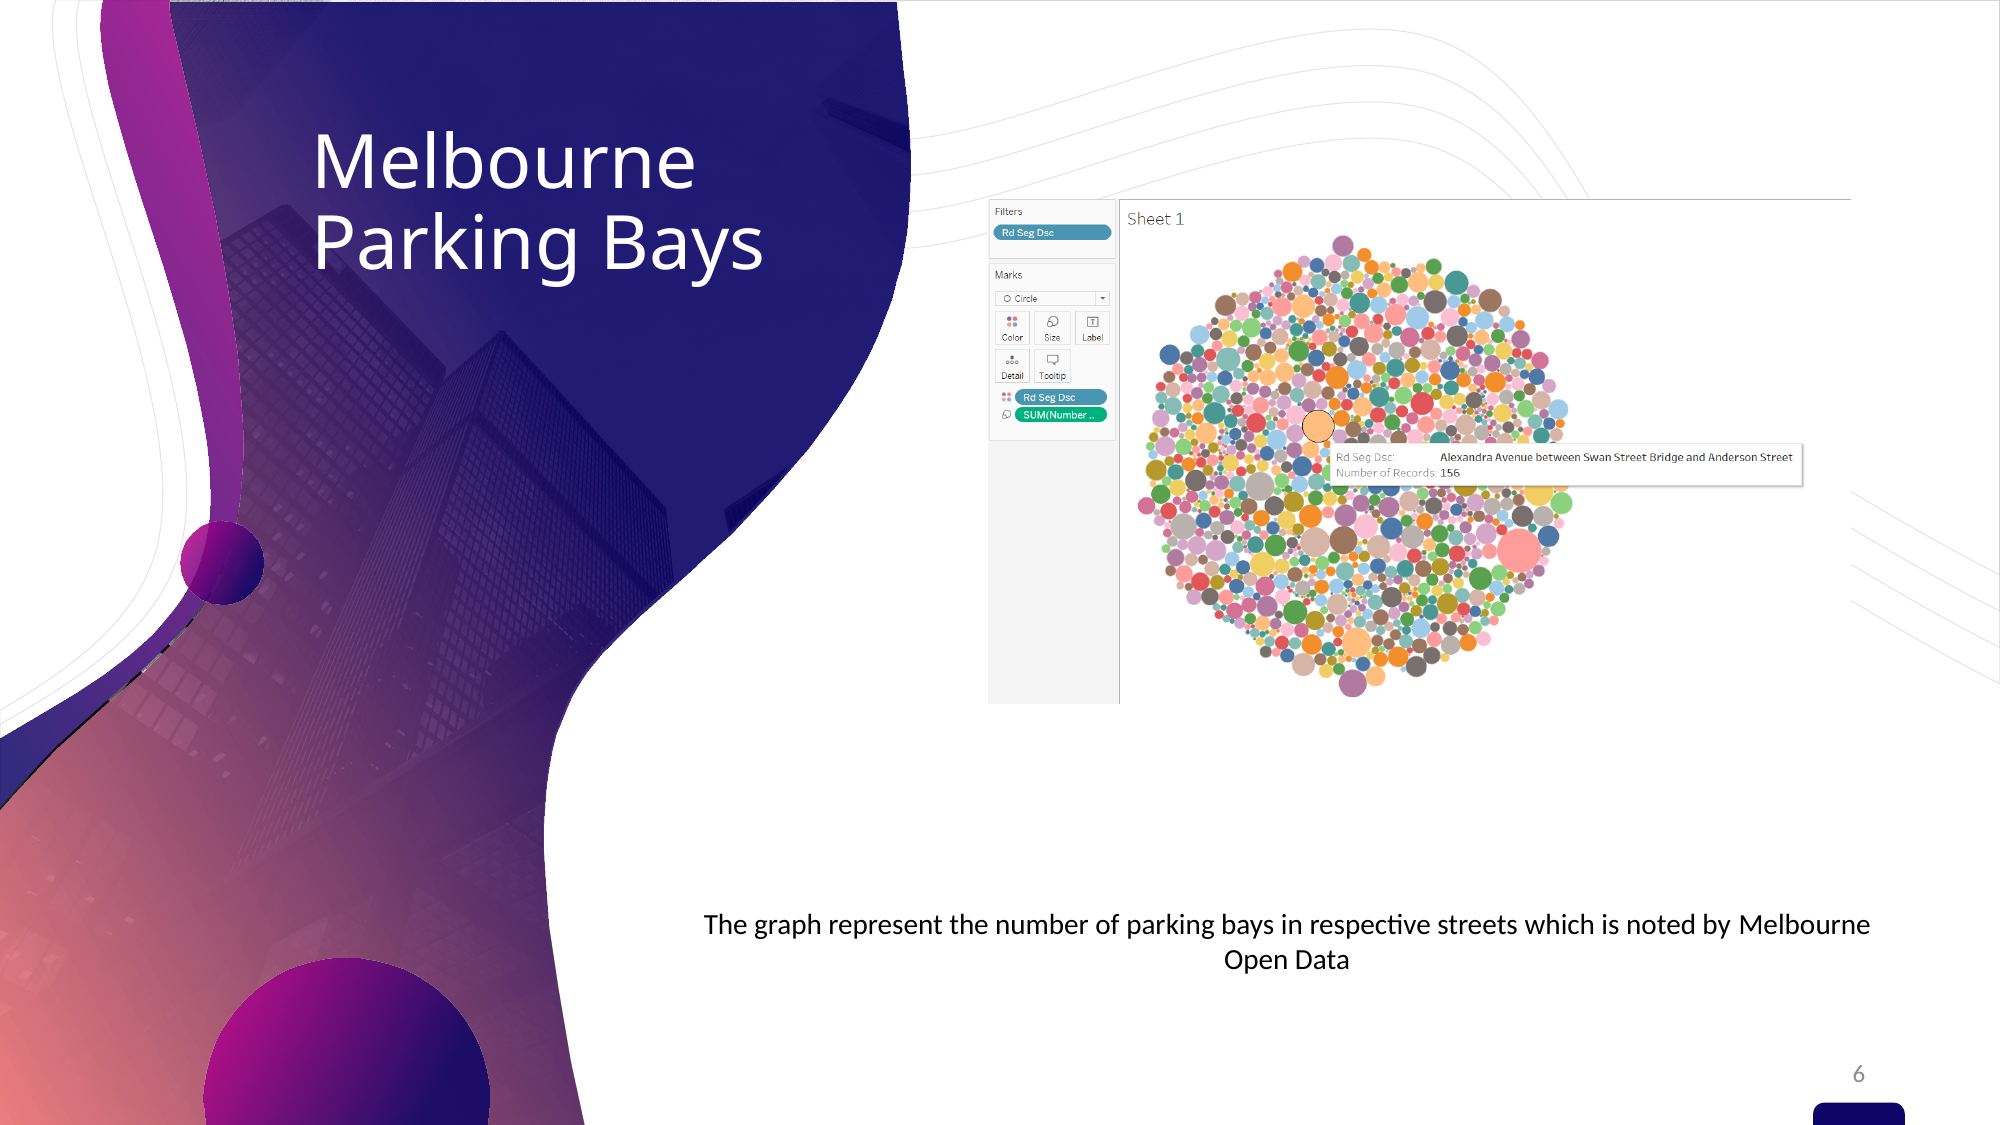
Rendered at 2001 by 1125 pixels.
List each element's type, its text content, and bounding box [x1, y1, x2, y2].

picture [0, 0, 911, 1125]
slide_number 6 [1824, 1042, 1894, 1103]
picture [988, 199, 1851, 756]
text_box The graph represent the number of parking bays in respective streets which is noted by Melbourne Open Data [911, 905, 1892, 976]
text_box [911, 0, 2000, 684]
